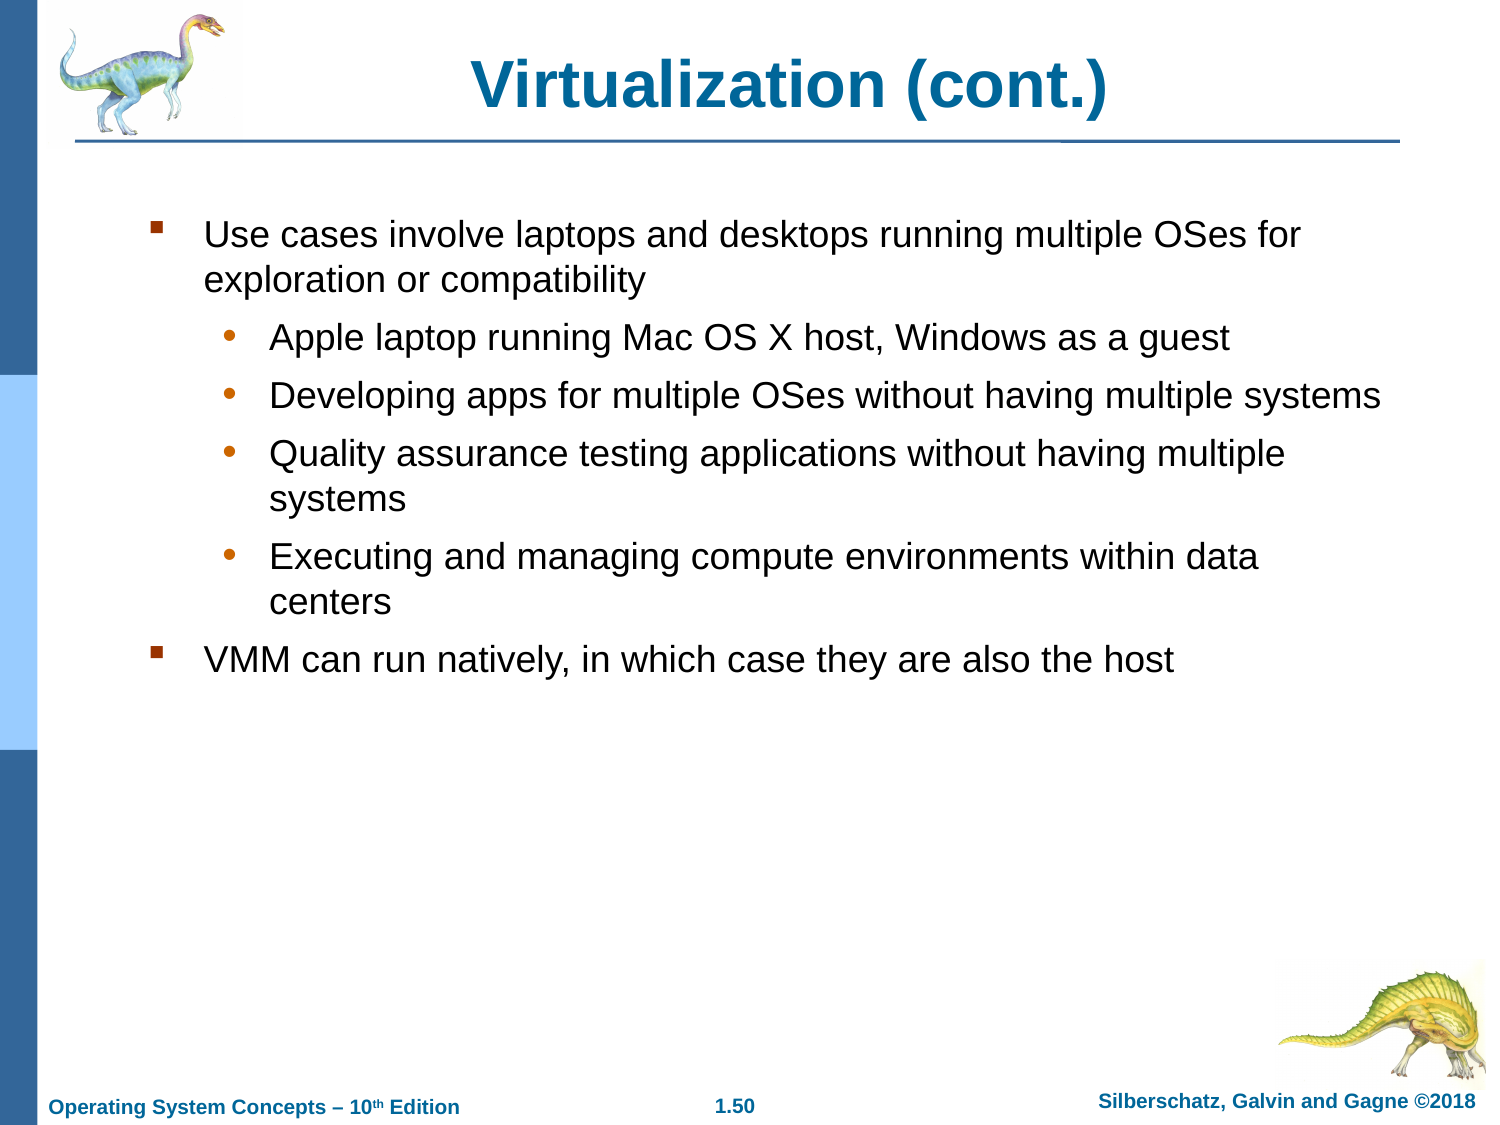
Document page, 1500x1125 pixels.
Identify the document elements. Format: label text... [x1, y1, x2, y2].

picture [1275, 959, 1486, 1090]
picture [46, 0, 243, 149]
list Use cases involve laptops and desktops running multiple OSes for exploration or compatibility Apple laptop running Mac OS X host, Windows as a guest Developing apps for multiple OSes without having multiple systems Quality assurance testing applications without having multiple systems Executing and managing compute environments within data centers VMM can run natively, in which case they are also the host [132, 202, 1398, 946]
title Virtualization (cont.) [183, 33, 1398, 129]
